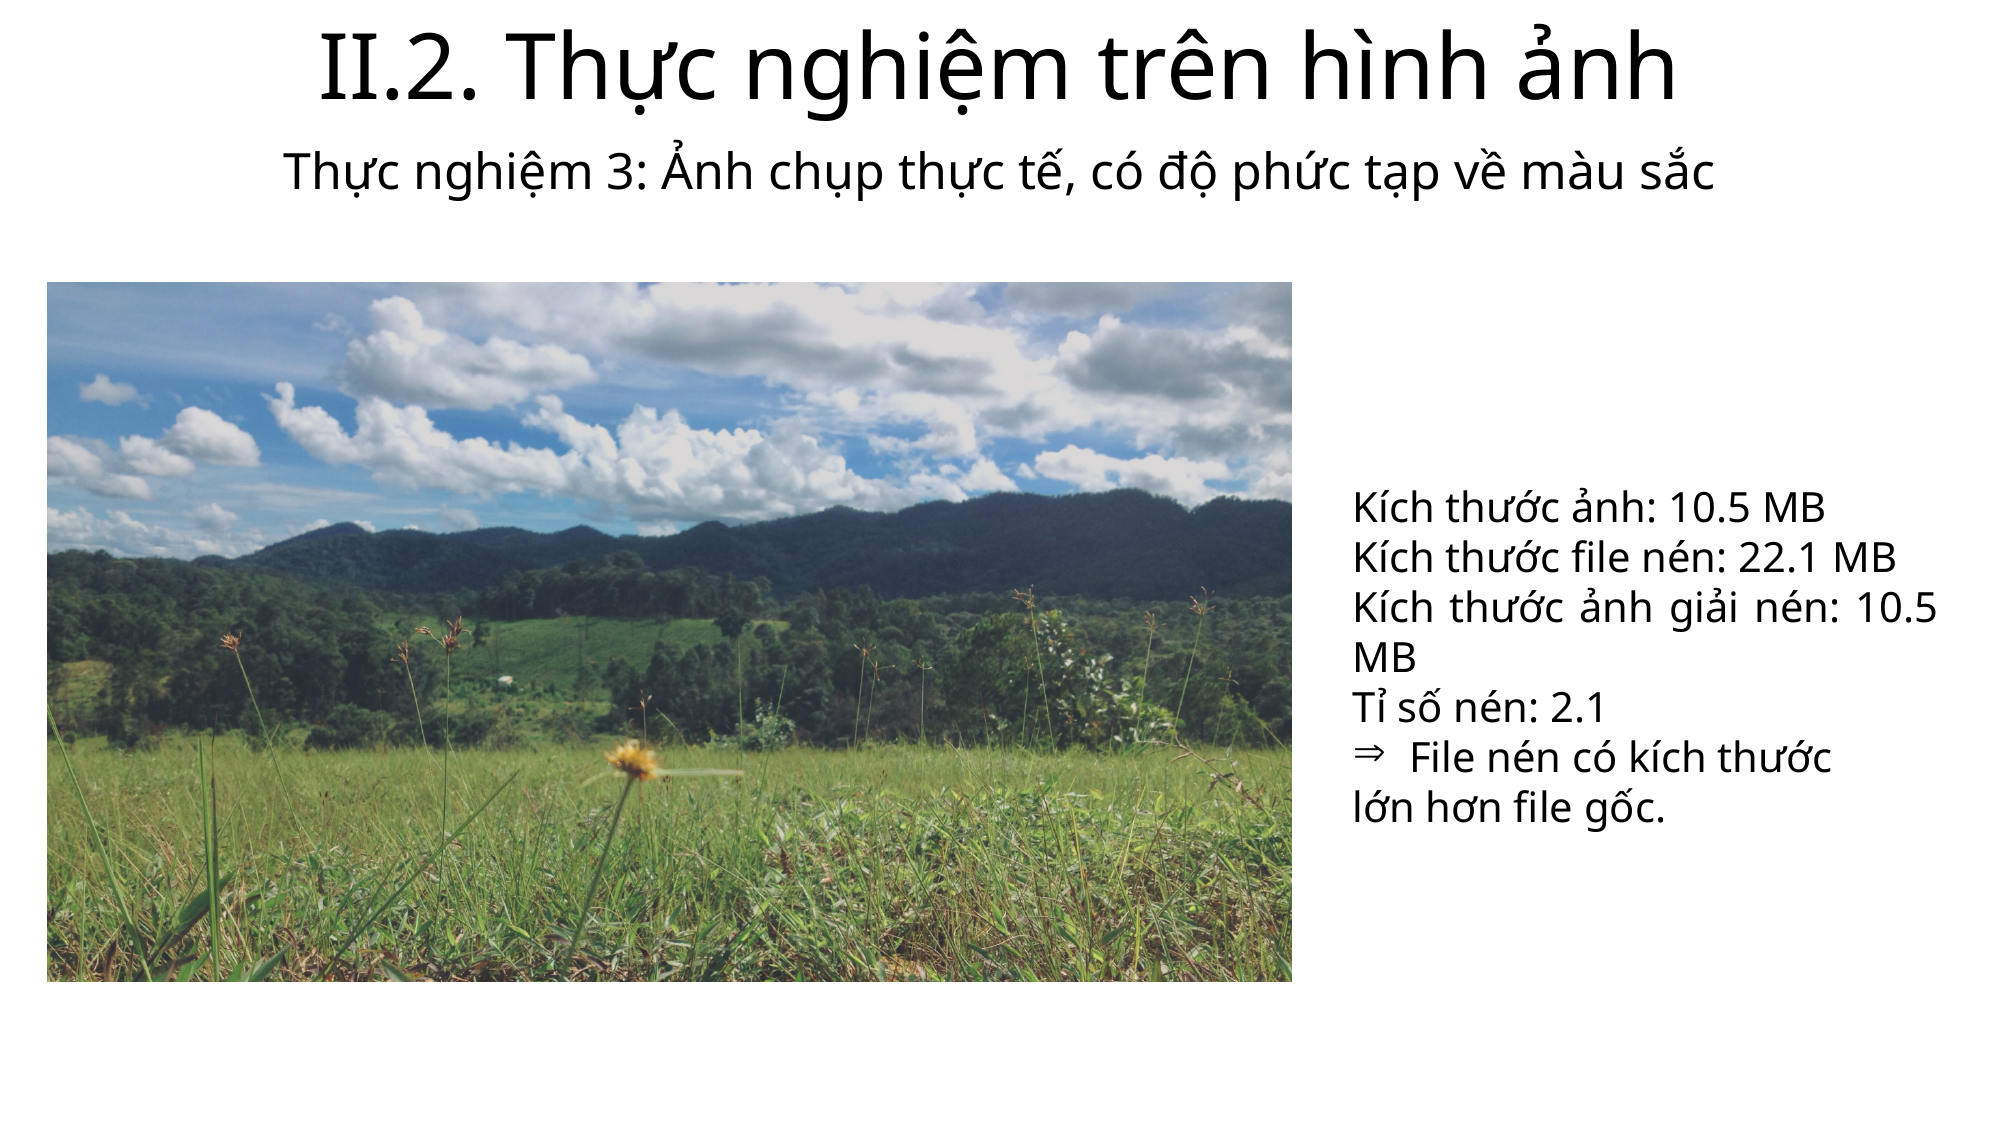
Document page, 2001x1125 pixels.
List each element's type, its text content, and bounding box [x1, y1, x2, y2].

picture [47, 282, 1292, 982]
list Thực nghiệm 3: Ảnh chụp thực tế, có độ phức tạp về màu sắc [0, 140, 2000, 1125]
title II.2. Thực nghiệm trên hình ảnh [0, 0, 2000, 140]
text_box Kích thước ảnh: 10.5 MB Kích thước file nén: 22.1 MB Kích thước ảnh giải nén: 10.5 MB Tỉ số nén: 2.1 File nén có kích thước lớn hơn file gốc. [1338, 473, 1954, 838]
